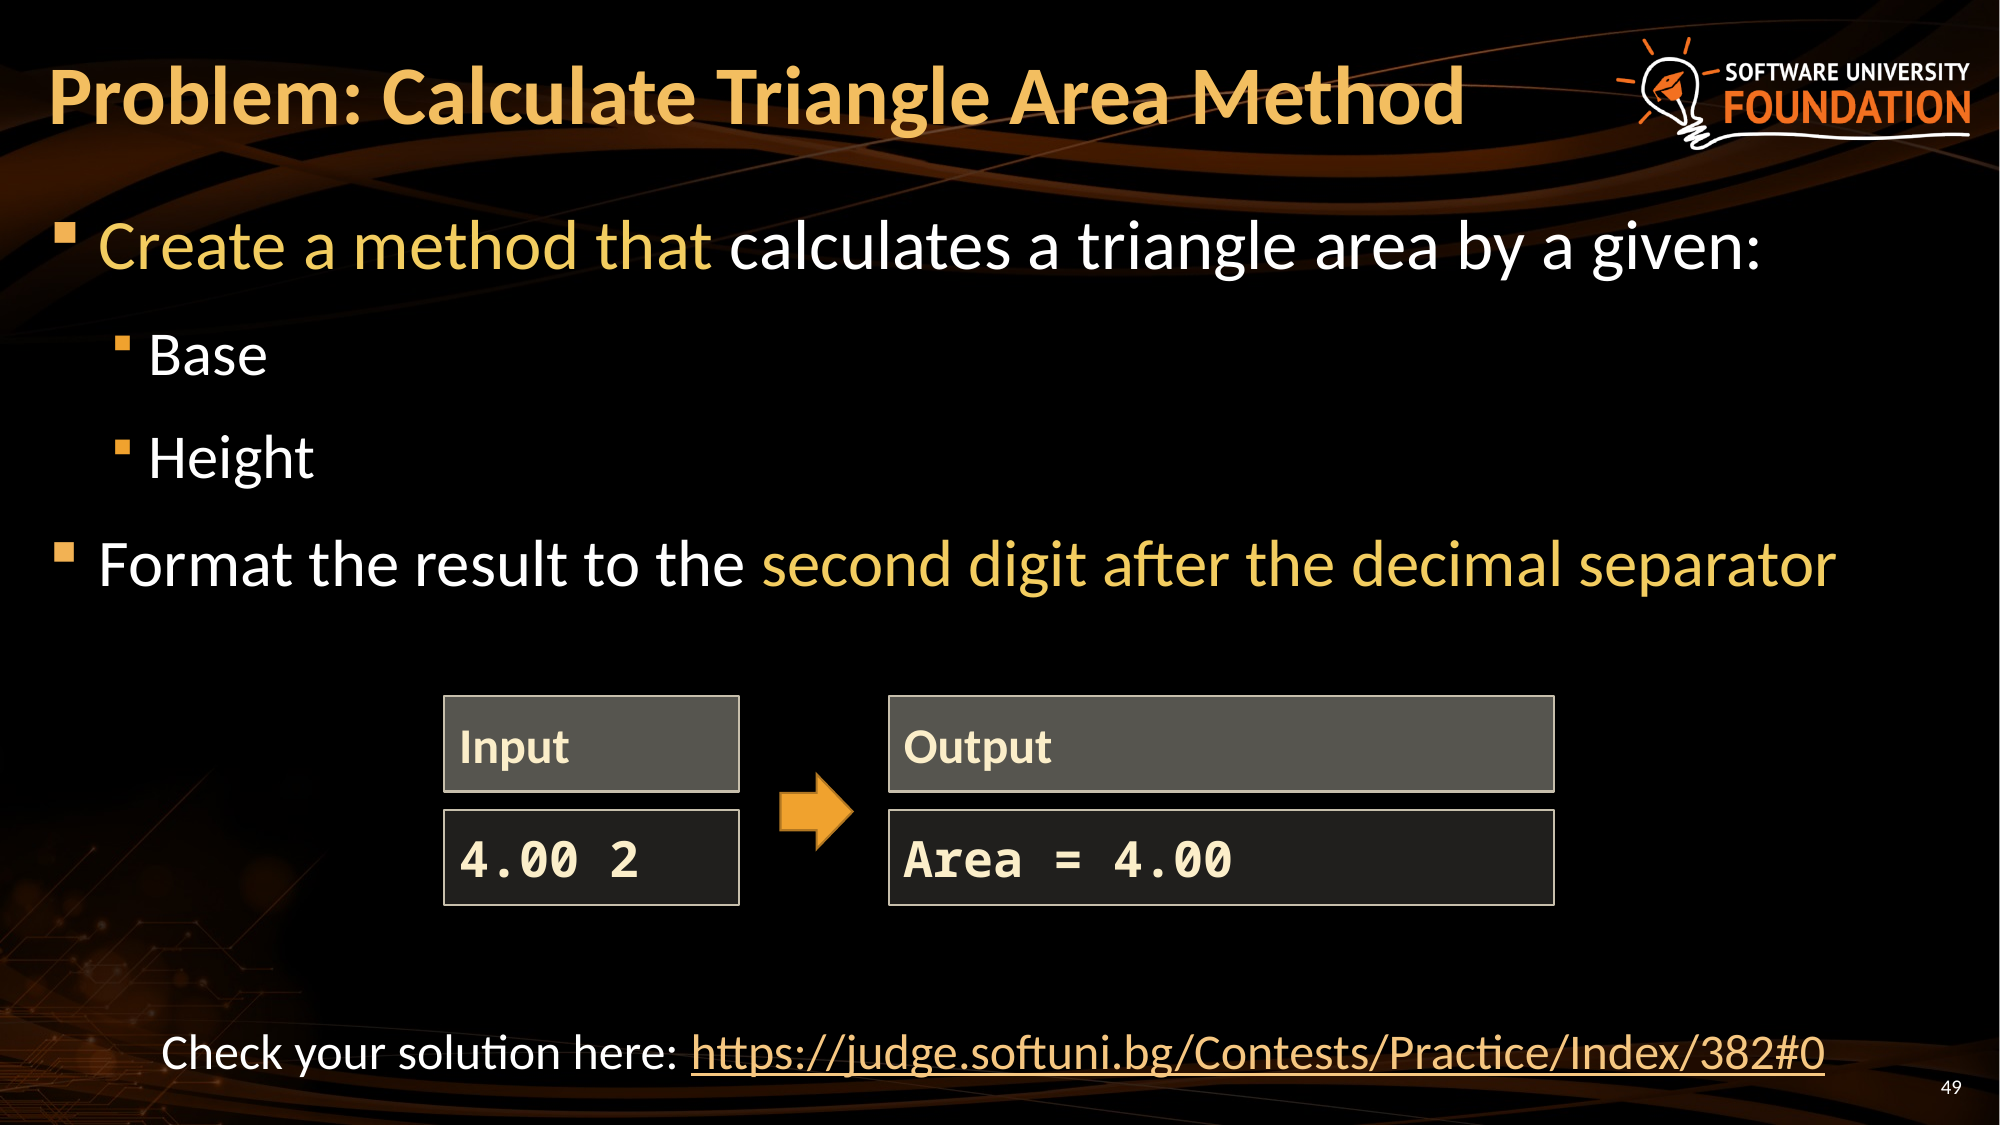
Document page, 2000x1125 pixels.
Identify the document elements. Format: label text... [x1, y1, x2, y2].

picture [0, 0, 2000, 1125]
title Problem: Calculate Triangle Area Method [30, 6, 1602, 189]
list Create a method that calculates a triangle area by a given: Base Height Format the result to the second digit after the decimal separator [31, 188, 1968, 1103]
text_box Check your solution here: https://judge.softuni.bg/Contests/Practice/Index/382#0 [124, 1011, 1863, 1087]
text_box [444, 696, 1555, 926]
